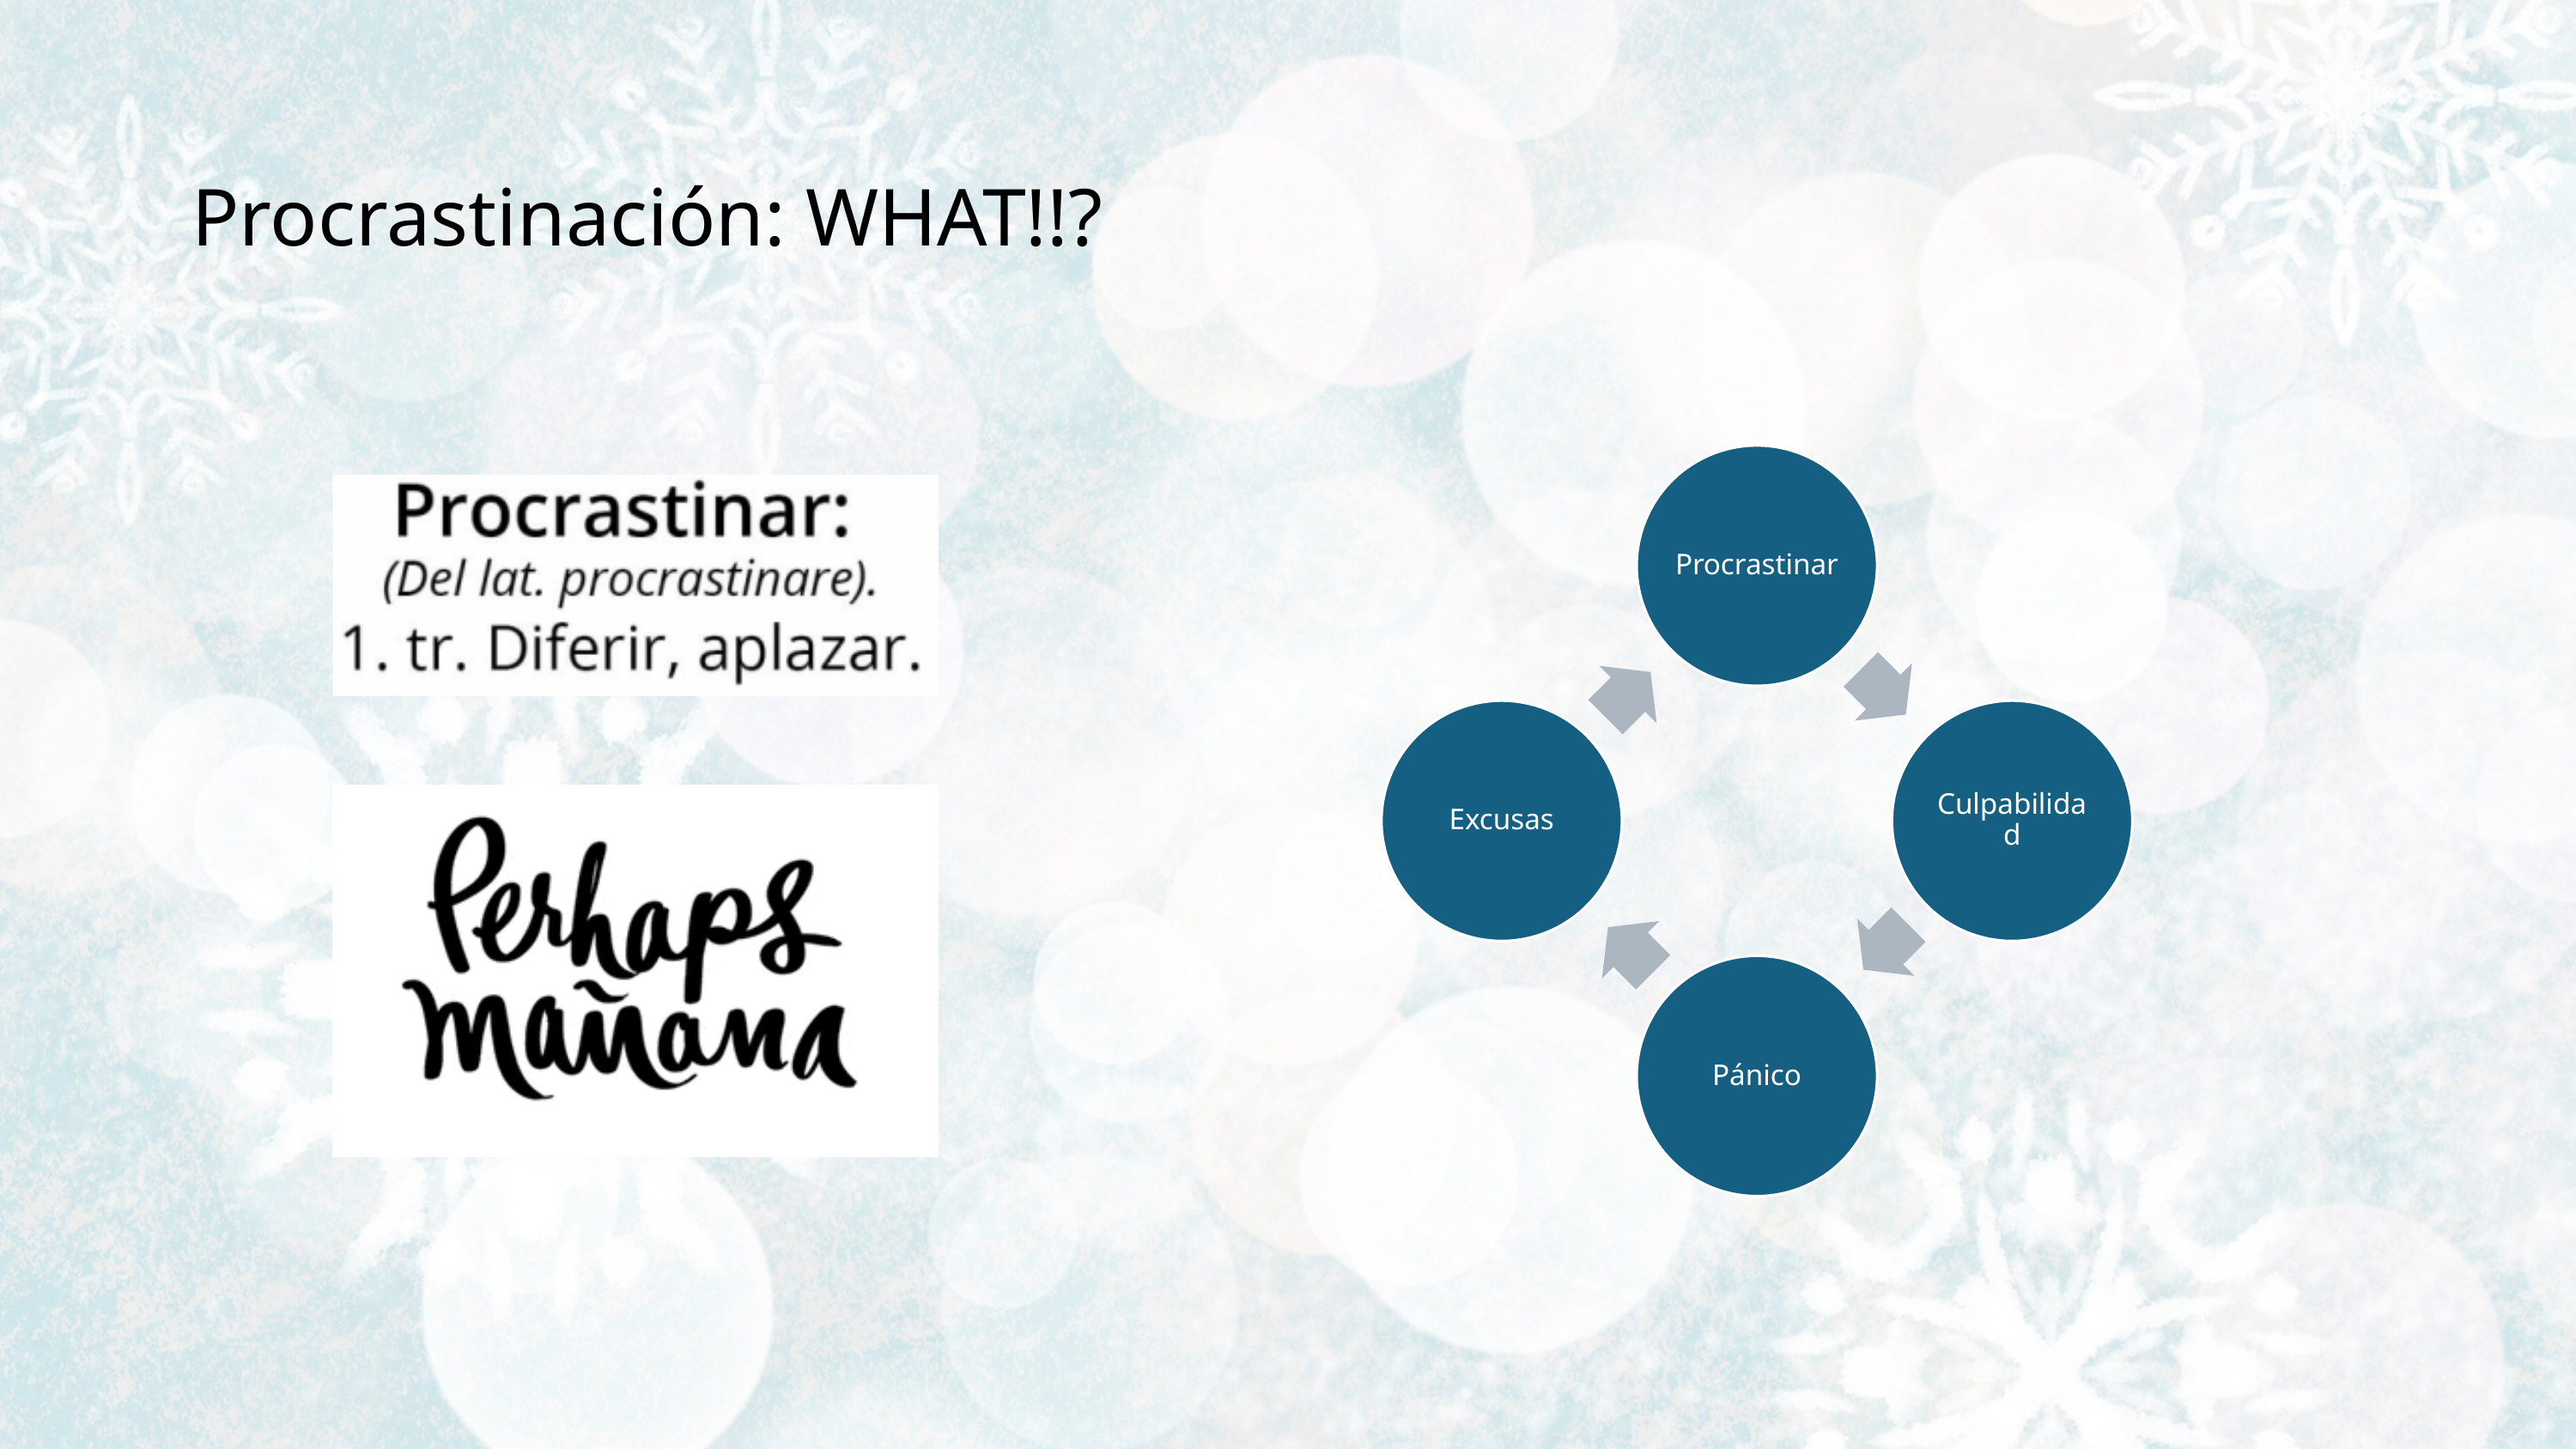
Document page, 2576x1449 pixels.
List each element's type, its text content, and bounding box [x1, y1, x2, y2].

picture [0, 0, 2576, 1449]
text_box Procrastinación: WHAT!!? [179, 166, 1297, 274]
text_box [1300, 445, 2214, 1197]
